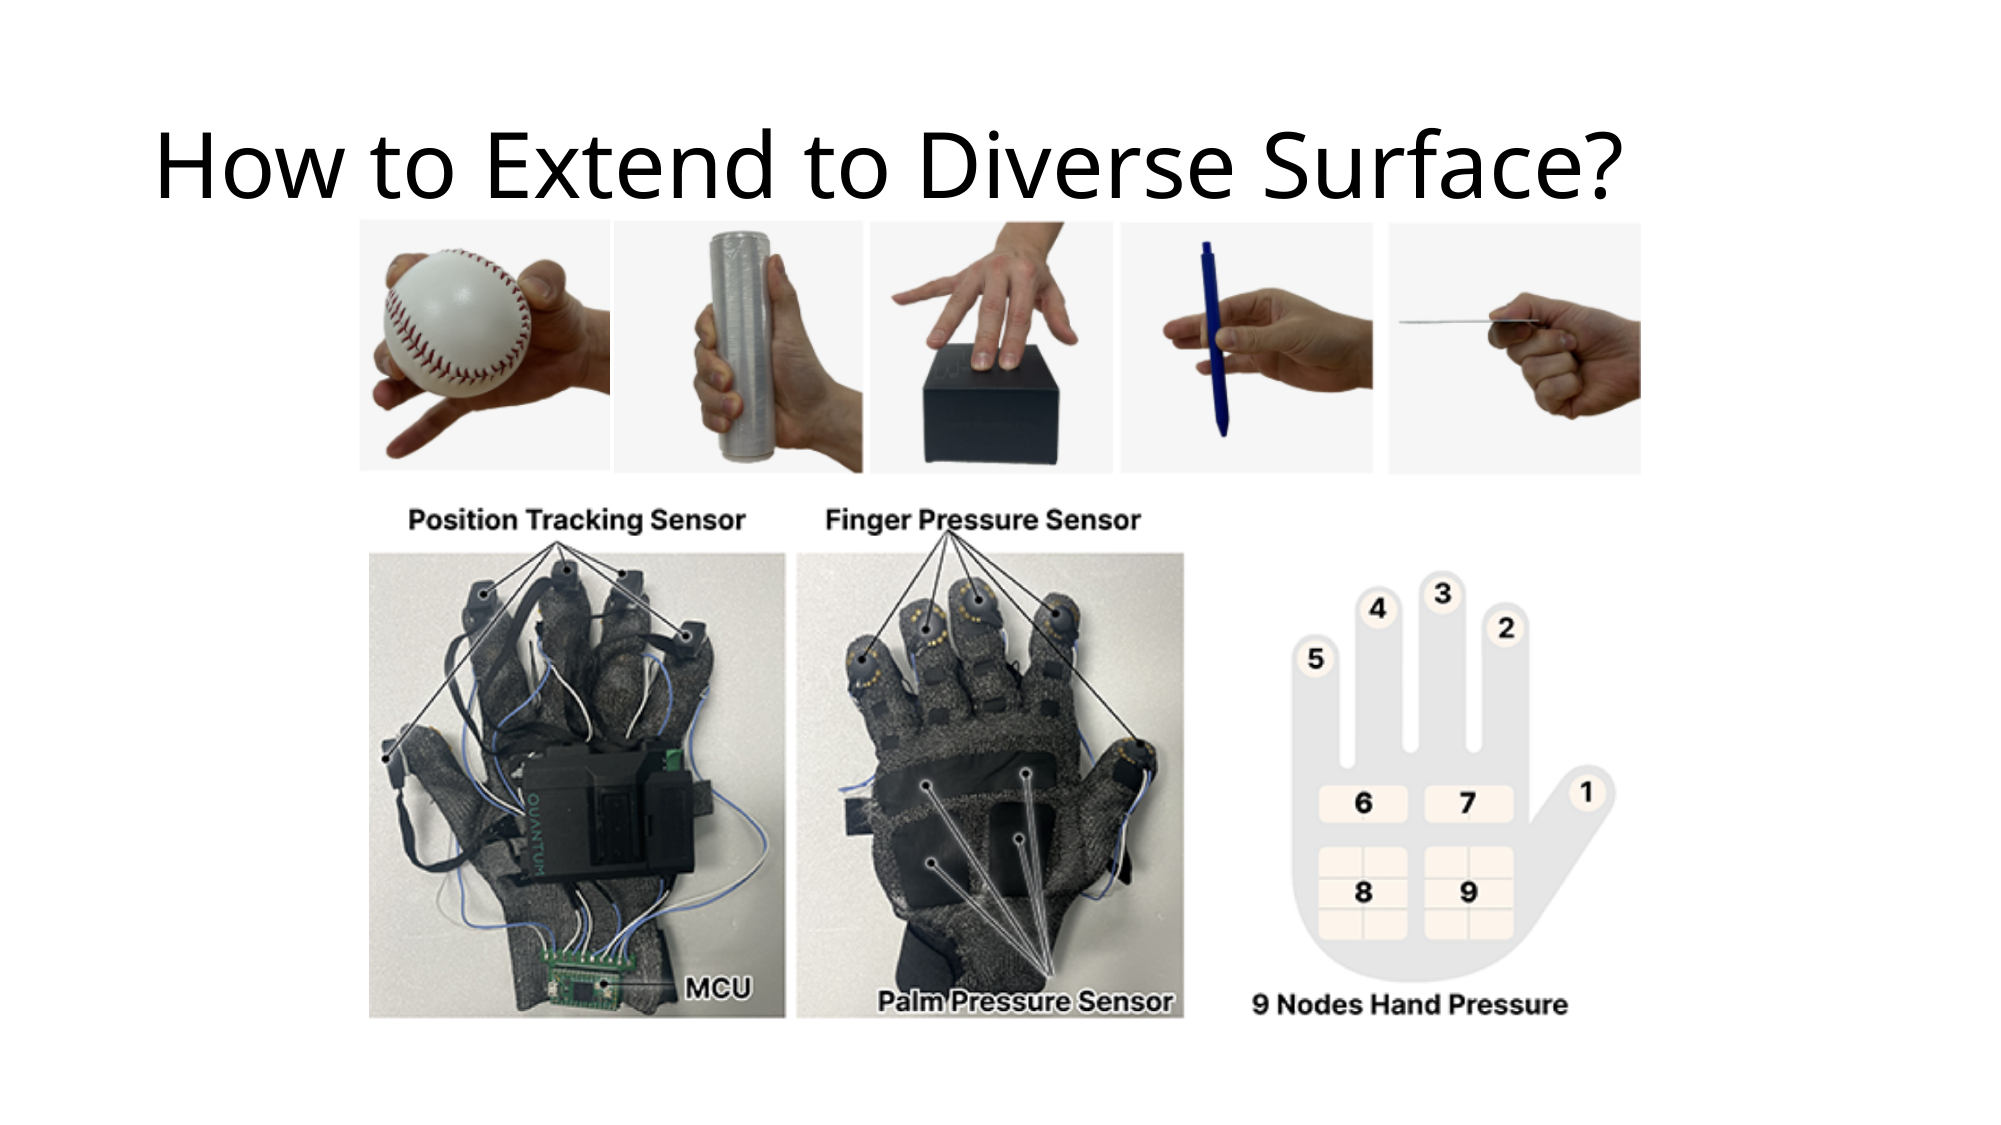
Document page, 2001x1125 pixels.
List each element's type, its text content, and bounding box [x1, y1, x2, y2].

title How to Extend to Diverse Surface? [137, 59, 1863, 278]
picture [353, 494, 1630, 1026]
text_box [359, 216, 1641, 483]
